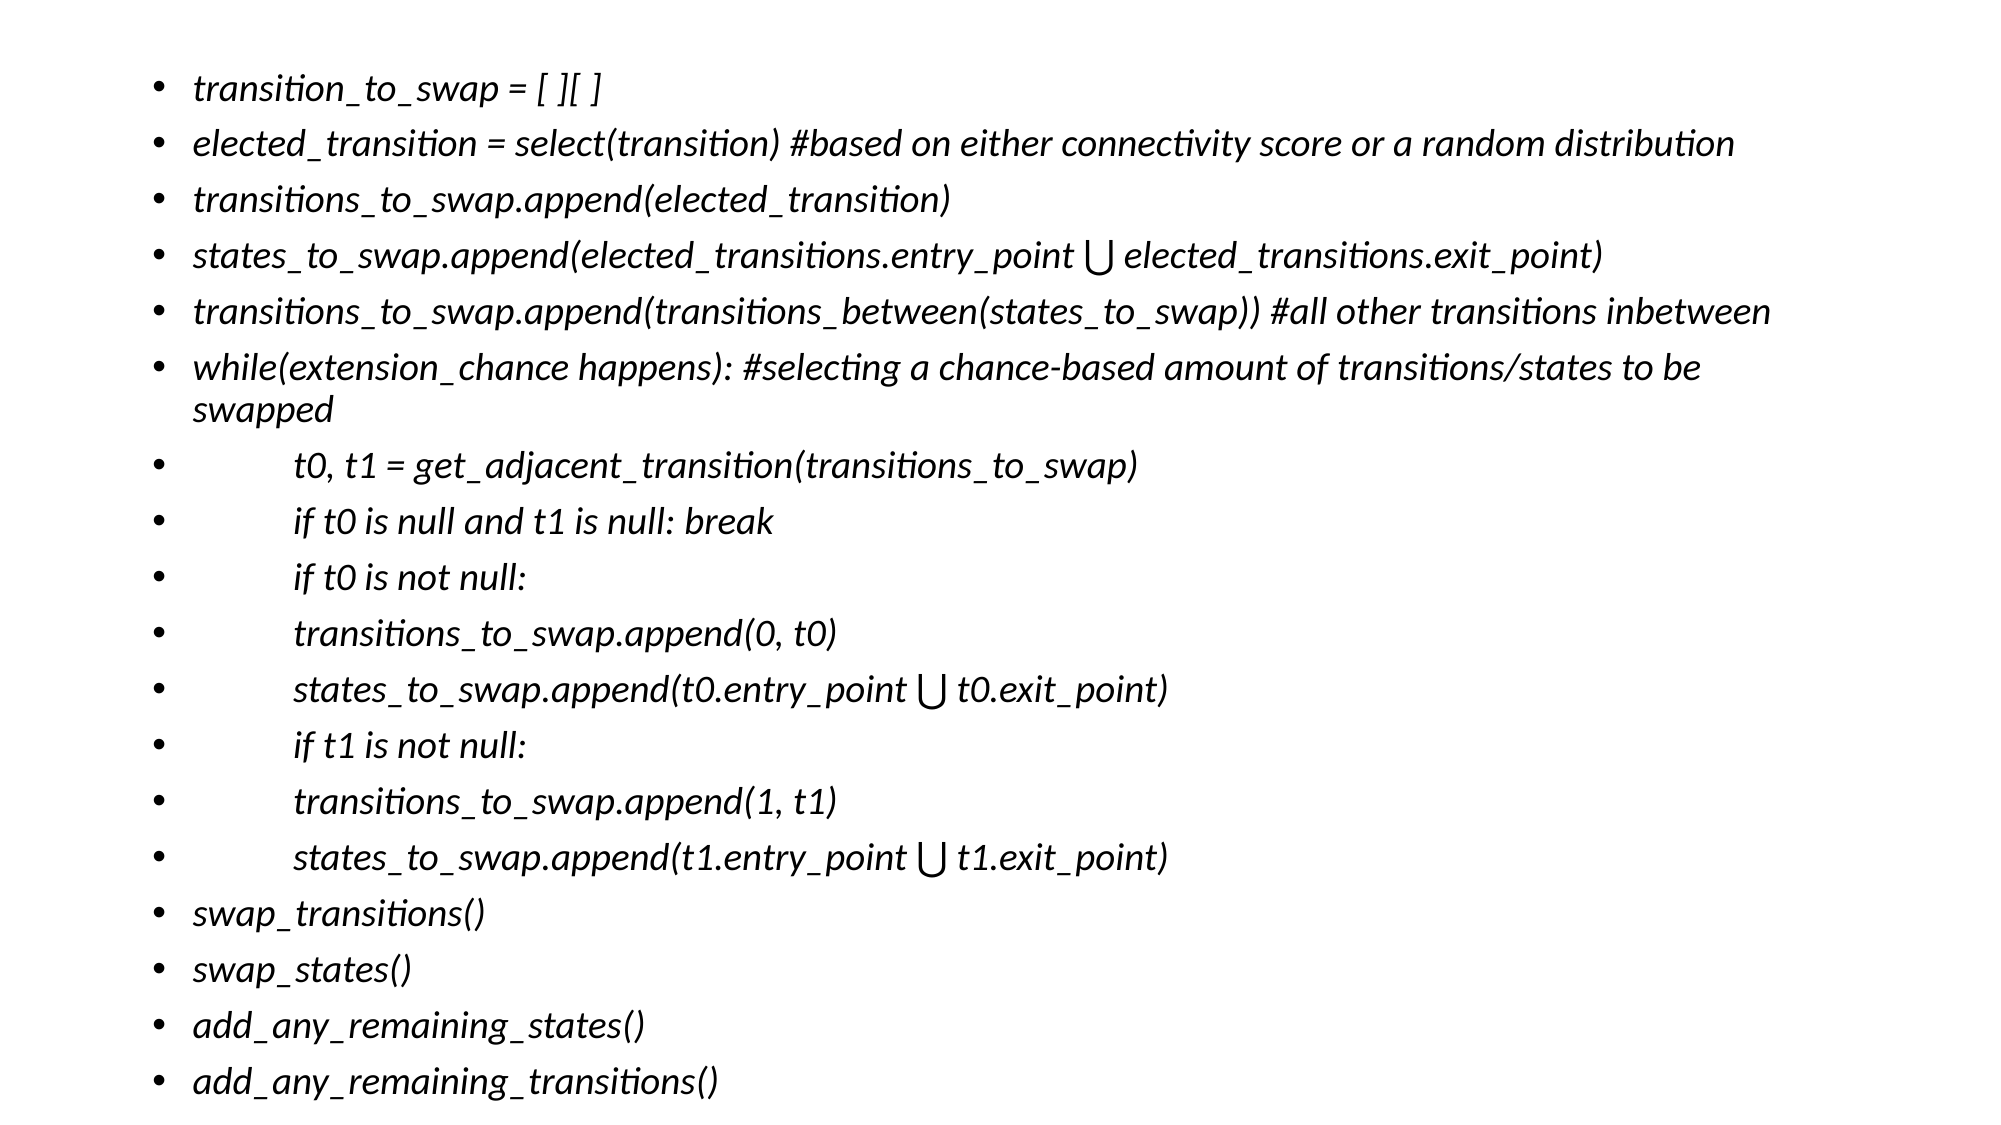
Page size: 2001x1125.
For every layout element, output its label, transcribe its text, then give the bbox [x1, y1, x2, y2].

list transition_to_swap = [ ][ ] elected_transition = select(transition) #based on either connectivity score or a random distribution transitions_to_swap.append(elected_transition) states_to_swap.append(elected_transitions.entry_point ⋃ elected_transitions.exit_point) transitions_to_swap.append(transitions_between(states_to_swap)) #all other transitions inbetween while(extension_chance happens): #selecting a chance-based amount of transitions/states to be swapped t0, t1 = get_adjacent_transition(transitions_to_swap) if t0 is null and t1 is null: break if t0 is not null: transitions_to_swap.append(0, t0) states_to_swap.append(t0.entry_point ⋃ t0.exit_point) if t1 is not null: transitions_to_swap.append(1, t1) states_to_swap.append(t1.entry_point ⋃ t1.exit_point) swap_transitions() swap_states() add_any_remaining_states() add_any_remaining_transitions() [137, 59, 1863, 1112]
